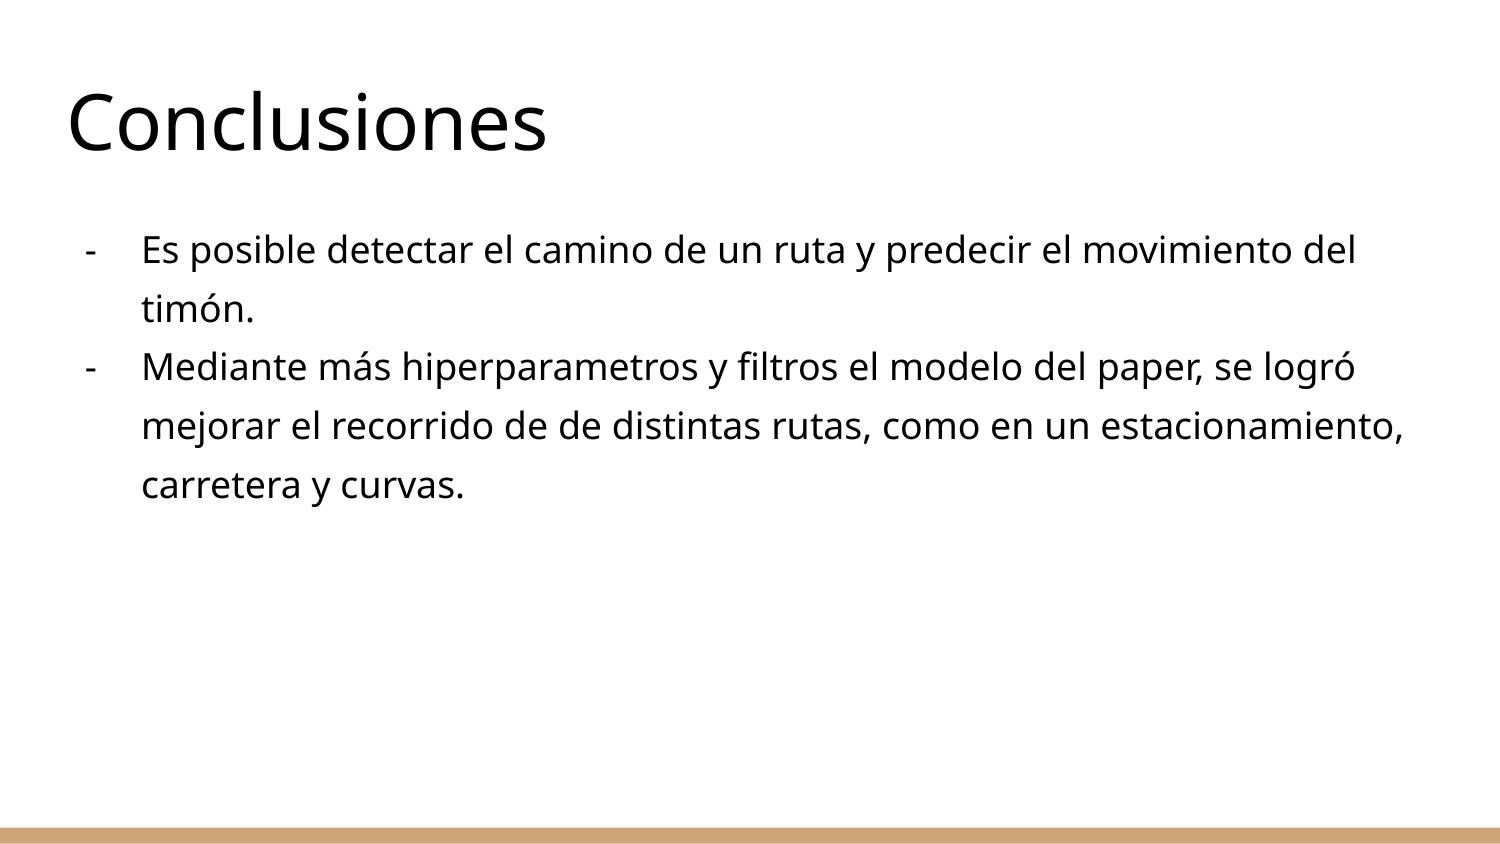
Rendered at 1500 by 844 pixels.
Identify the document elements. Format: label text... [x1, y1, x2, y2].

list Es posible detectar el camino de un ruta y predecir el movimiento del timón. Mediante más hiperparametros y filtros el modelo del paper, se logró mejorar el recorrido de de distintas rutas, como en un estacionamiento, carretera y curvas. [51, 200, 1449, 752]
title Conclusiones [51, 51, 1449, 189]
